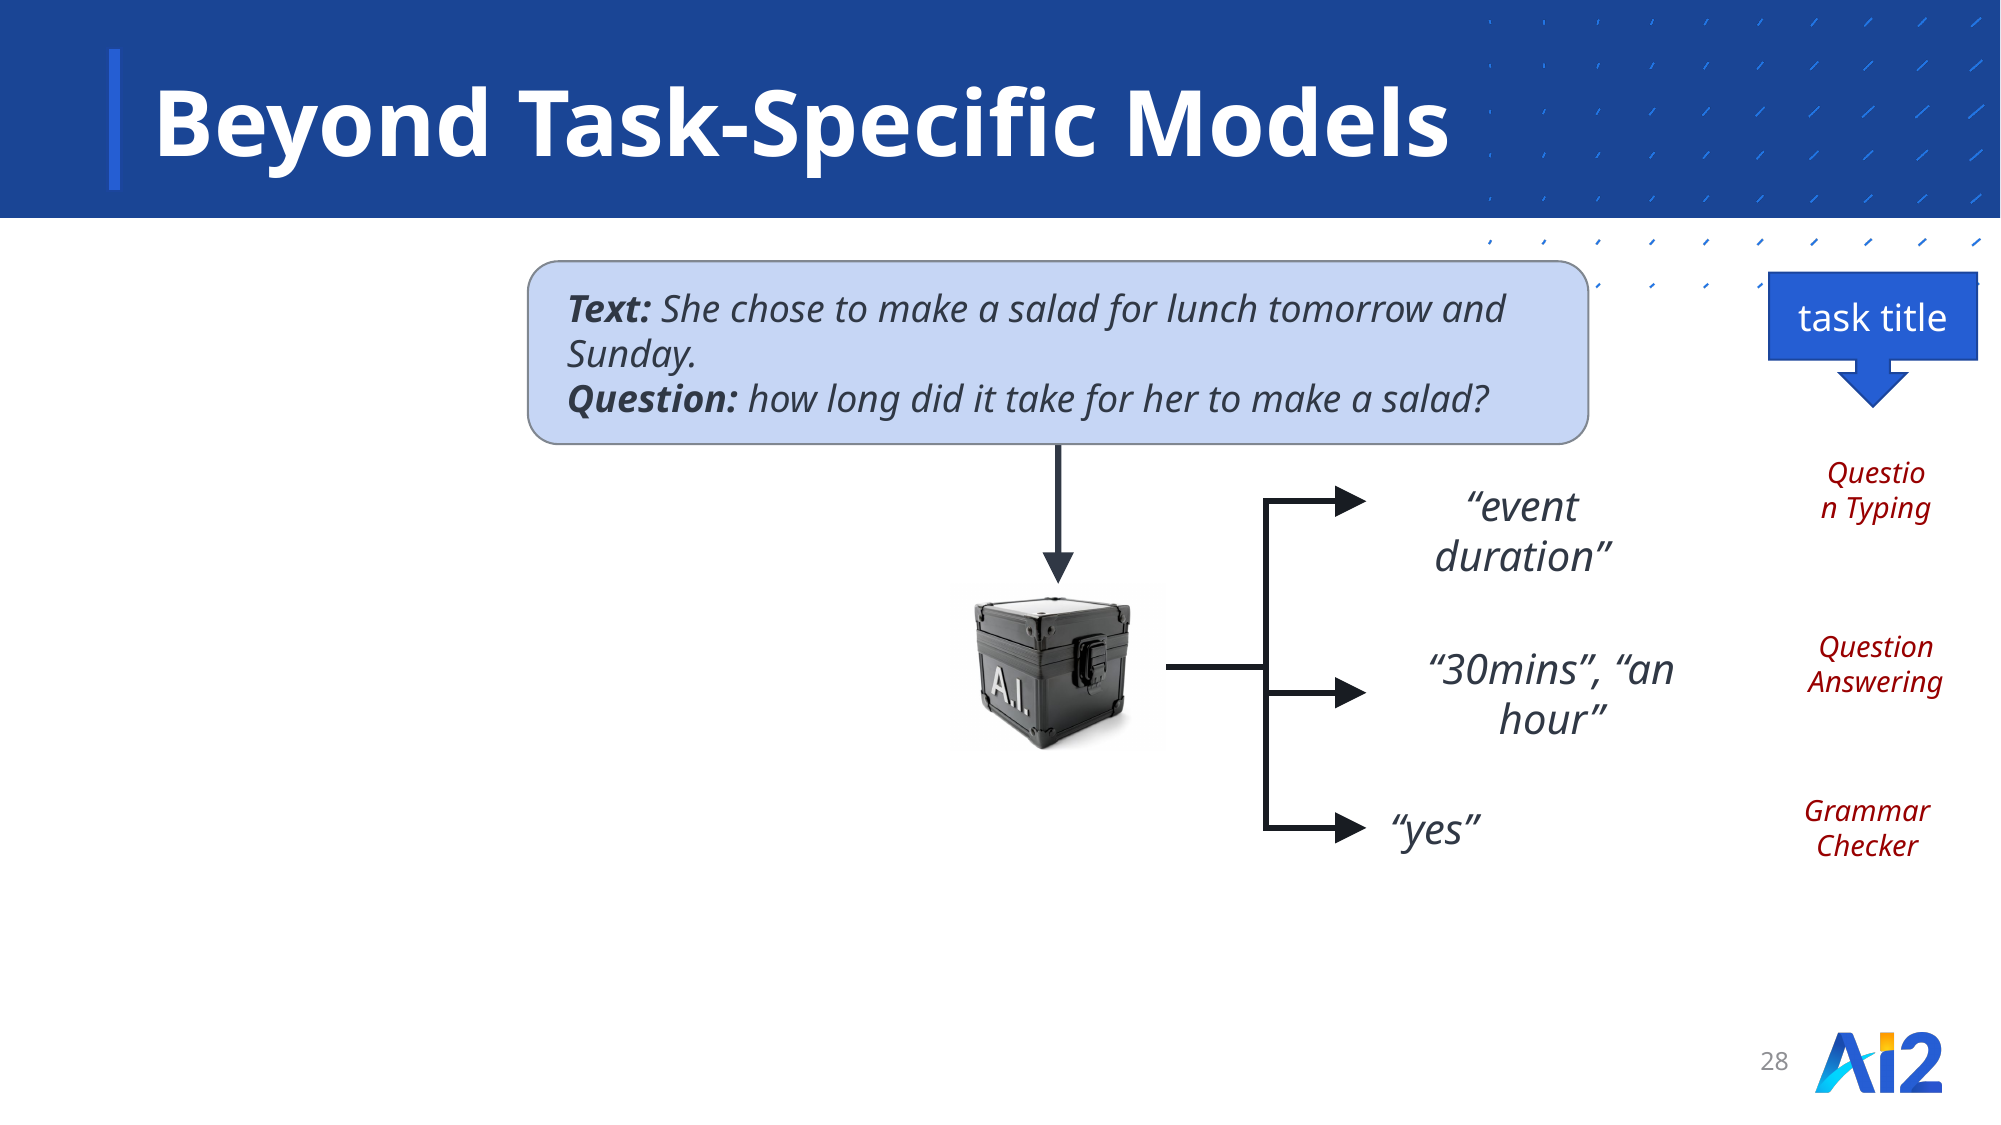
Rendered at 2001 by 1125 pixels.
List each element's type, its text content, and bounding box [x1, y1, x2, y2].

text_box “yes” [1366, 795, 1502, 861]
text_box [950, 325, 1367, 829]
picture [1487, 0, 2000, 289]
text_box Grammar Checker [1779, 772, 1955, 883]
text_box “event duration” [1367, 472, 1678, 587]
text_box Question Typing [1799, 434, 1954, 544]
picture [1815, 1032, 1942, 1093]
text_box Question Answering [1760, 608, 1993, 719]
text_box Text: She chose to make a salad for lunch tomorrow and Sunday. Question: how long did it take for her to make a salad? [526, 260, 1590, 446]
title Beyond Task-Specific Models [137, 47, 1863, 206]
text_box “30mins”, “an hour” [1367, 635, 1737, 751]
text_box task title [1768, 271, 1979, 409]
slide_number 28 [1716, 1032, 1804, 1093]
